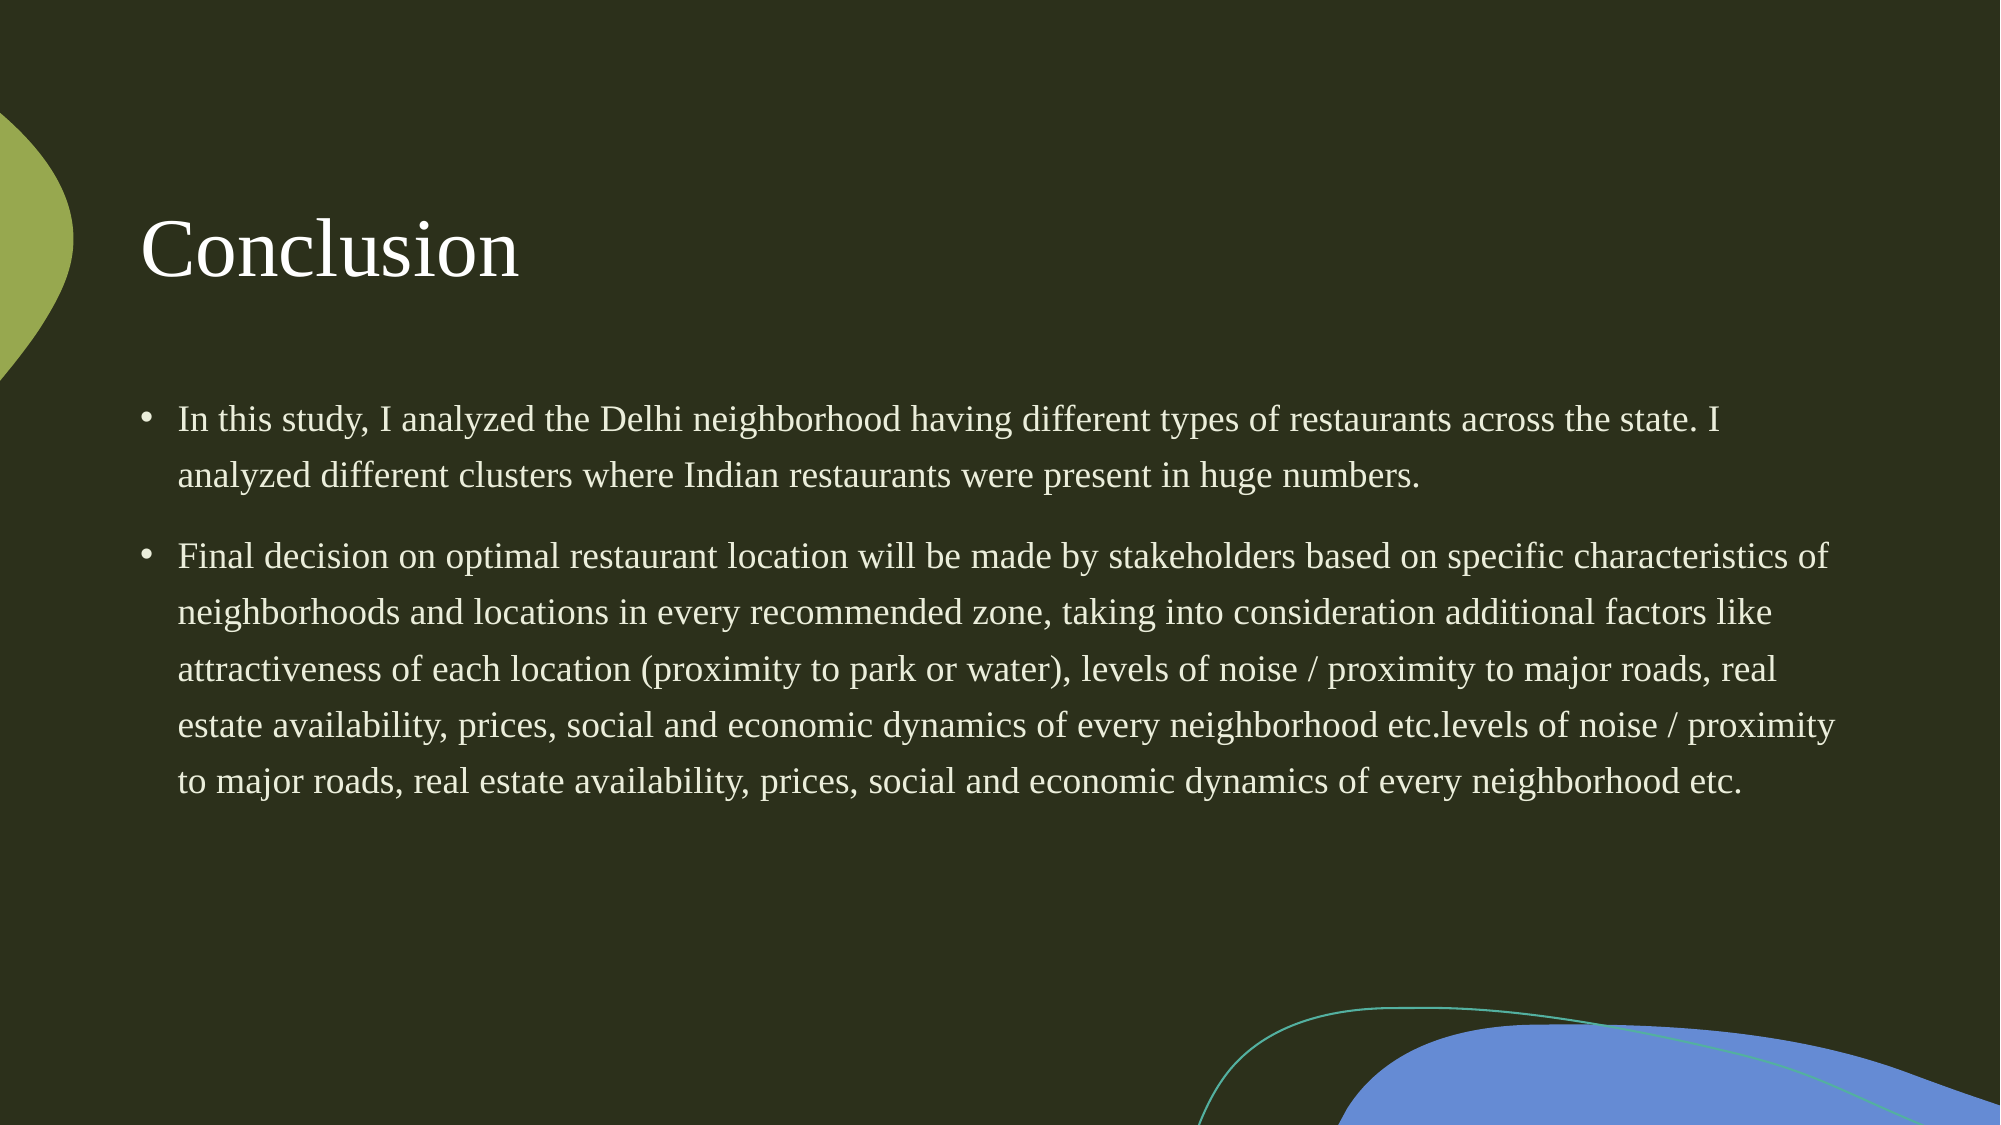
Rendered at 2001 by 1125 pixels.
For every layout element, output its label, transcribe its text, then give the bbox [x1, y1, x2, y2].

list In this study, I analyzed the Delhi neighborhood having different types of restaurants across the state. I analyzed different clusters where Indian restaurants were present in huge numbers. Final decision on optimal restaurant location will be made by stakeholders based on specific characteristics of neighborhoods and locations in every recommended zone, taking into consideration additional factors like attractiveness of each location (proximity to park or water), levels of noise / proximity to major roads, real estate availability, prices, social and economic dynamics of every neighborhood etc.levels of noise / proximity to major roads, real estate availability, prices, social and economic dynamics of every neighborhood etc. [125, 375, 1875, 1002]
title Conclusion [125, 125, 1875, 375]
